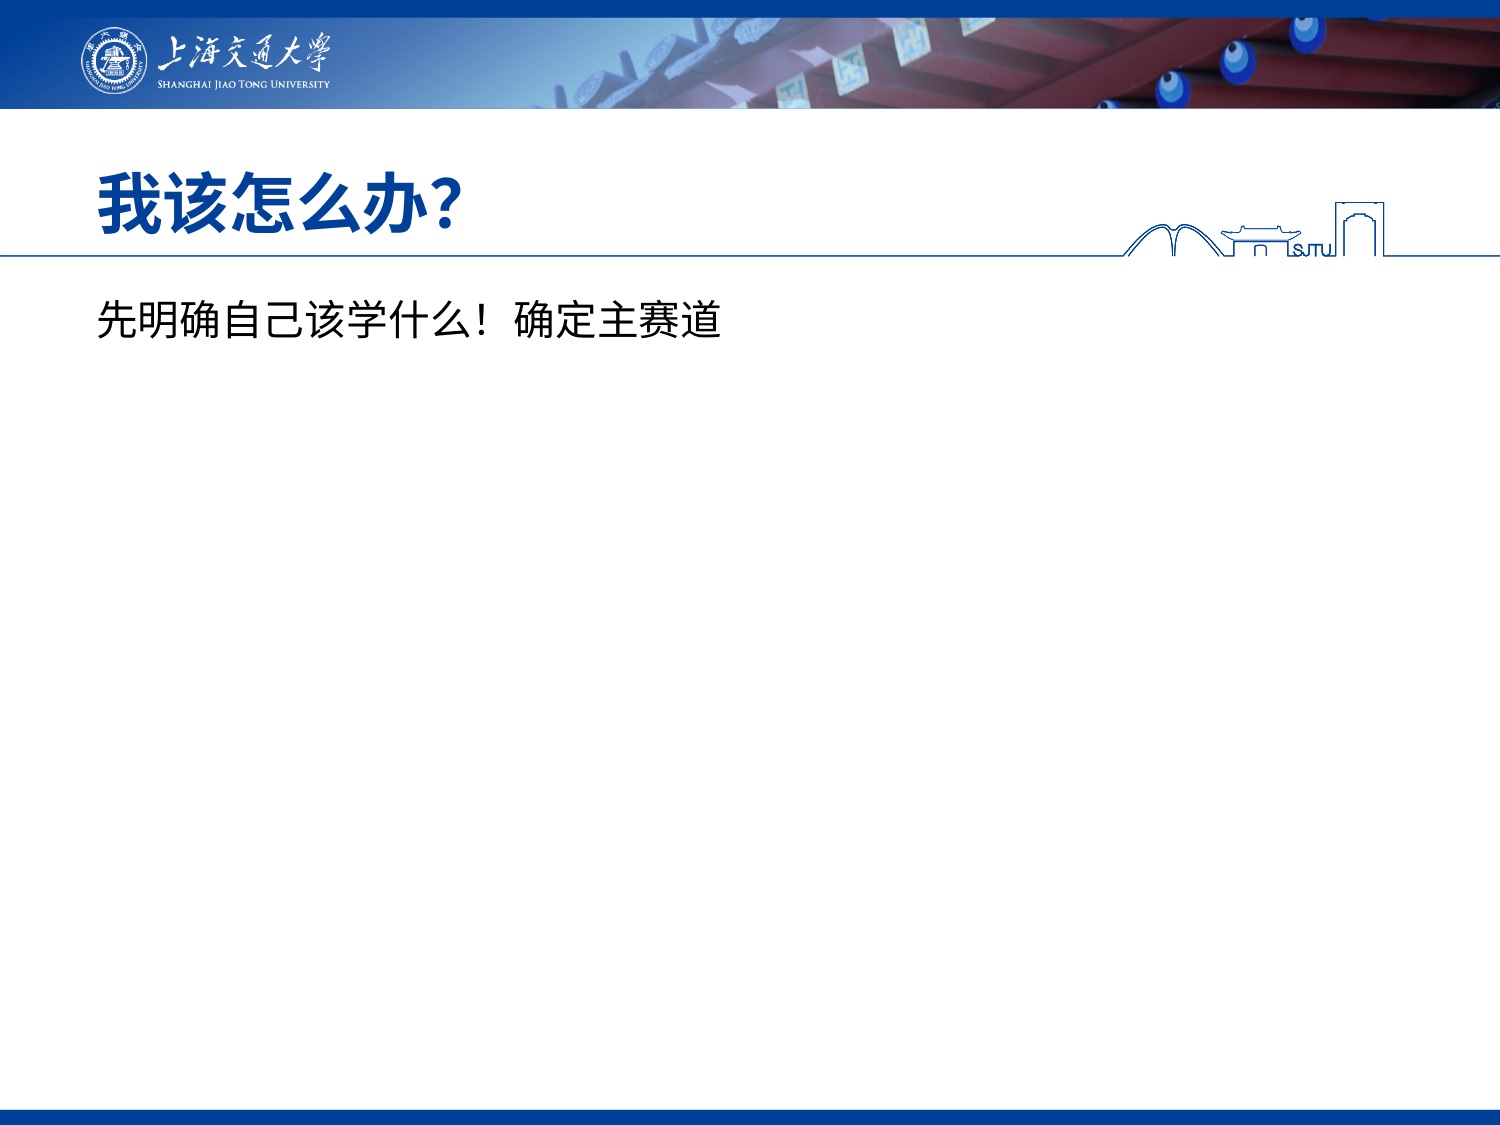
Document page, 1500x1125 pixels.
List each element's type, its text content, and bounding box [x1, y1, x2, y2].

list 先明确自己该学什么！确定主赛道 [81, 276, 750, 362]
title 我该怎么办？ [81, 159, 1455, 254]
picture [0, 18, 1500, 109]
